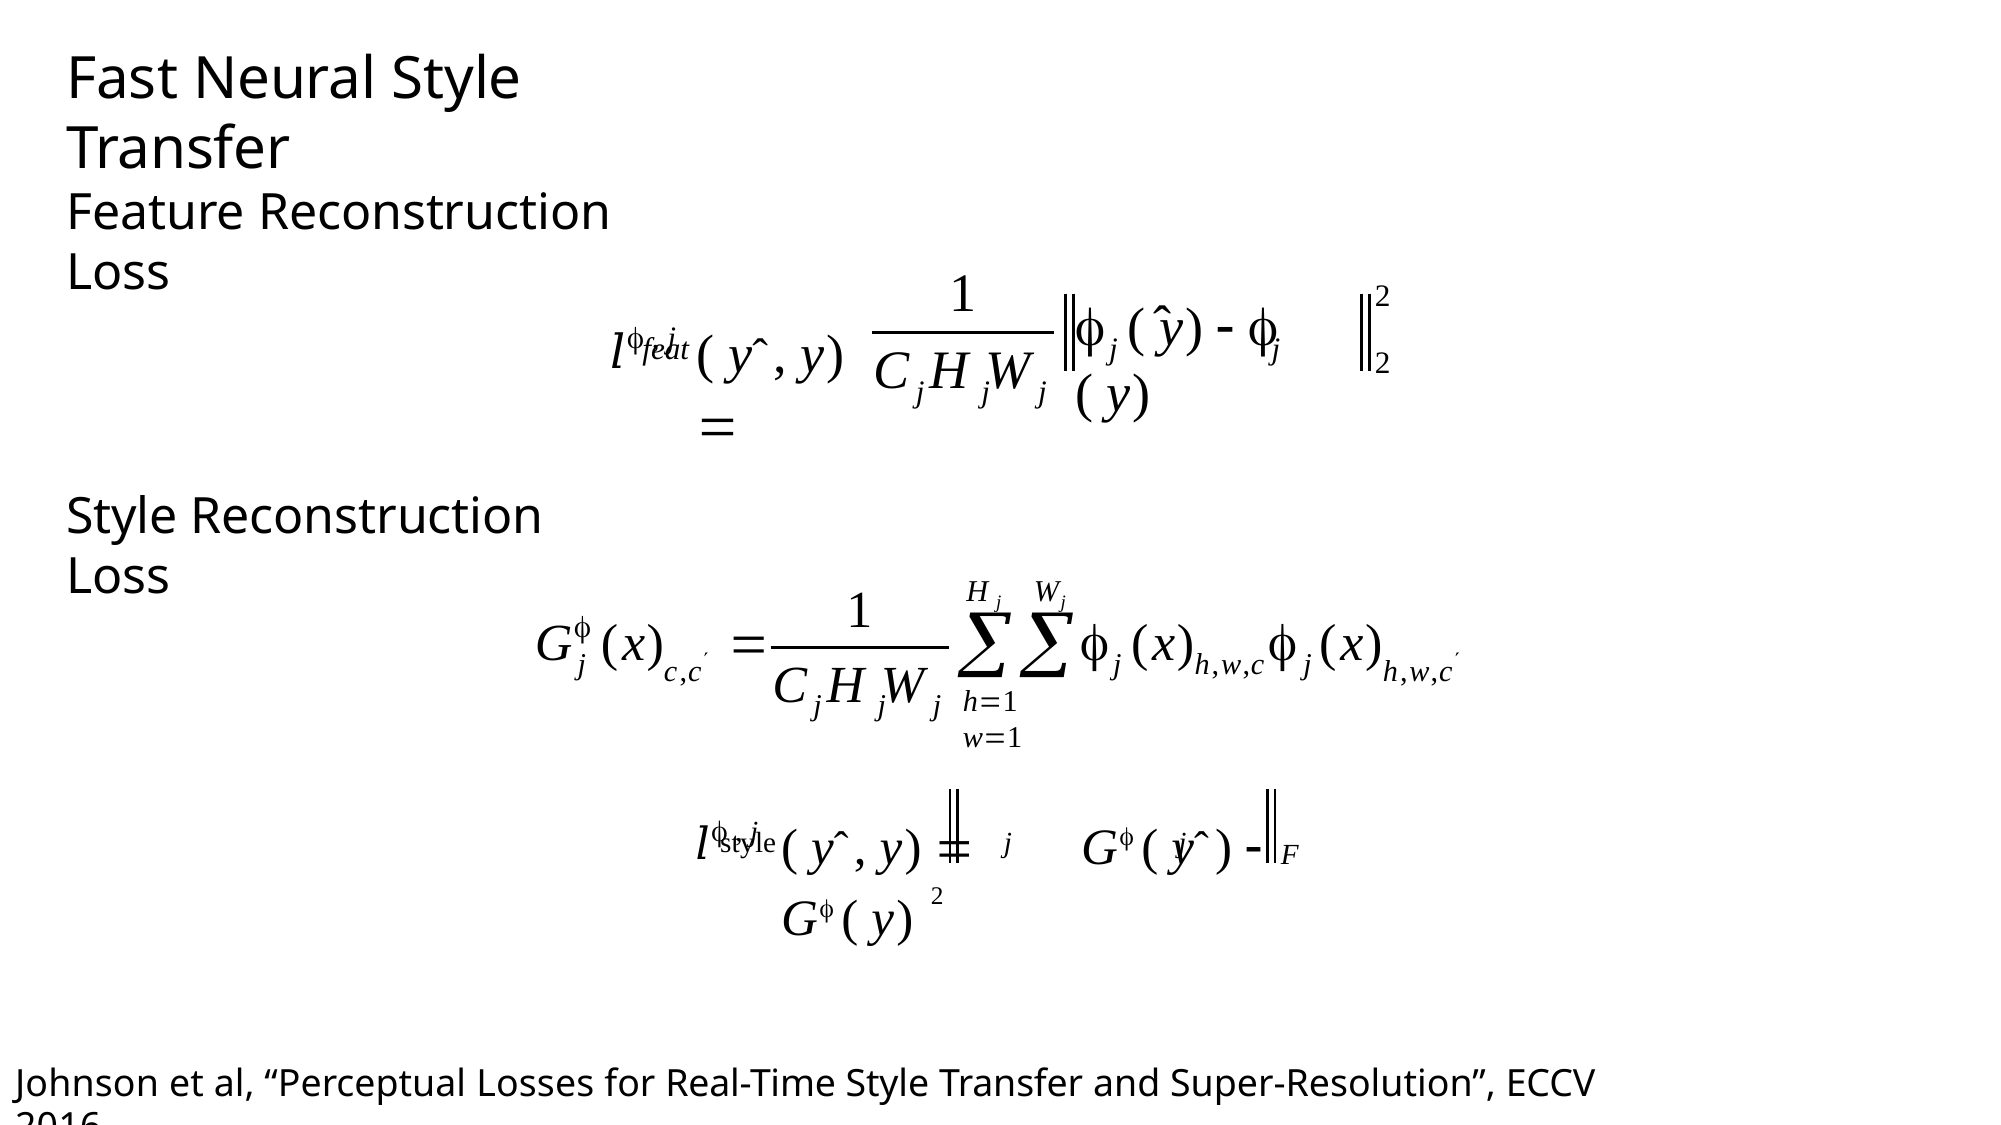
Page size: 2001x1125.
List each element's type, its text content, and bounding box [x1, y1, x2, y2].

text_box j j j [811, 683, 942, 722]
text_box  [572, 602, 593, 644]
text_box 𝑙 , j [602, 265, 683, 378]
text_box j j j [913, 368, 1047, 409]
text_box j [575, 672, 589, 681]
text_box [1063, 293, 1076, 372]
text_box  [699, 643, 710, 673]
text_box  (x) [1266, 603, 1384, 672]
text_box Feature Reconstruction Loss [64, 177, 709, 300]
text_box h,w,c j [1192, 641, 1312, 681]
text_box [1359, 293, 1372, 372]
text_box  [955, 591, 1082, 689]
text_box ( yˆ, y)  G ( yˆ)  G ( y) 2 [775, 785, 1302, 947]
text_box 𝑙 , j [687, 761, 765, 869]
text_box Johnson et al, “Perceptual Losses for Real-Time Style Transfer and Super-Resolution”, ECCV 2016 [13, 1059, 1665, 1125]
text_box style [765, 820, 775, 858]
text_box C H W [770, 647, 930, 713]
text_box Style Reconstruction Loss [64, 481, 647, 604]
text_box j [1111, 672, 1124, 681]
text_box  [726, 605, 760, 672]
text_box h1 w1 [960, 689, 1079, 754]
text_box  [1451, 643, 1461, 673]
text_box G (x) [532, 605, 665, 672]
text_box 1 [947, 255, 979, 323]
text_box H j Wj [960, 566, 1069, 591]
title Fast Neural Style Transfer [64, 37, 748, 228]
text_box  ( y)   ( y) [1073, 286, 1359, 423]
text_box 1 [844, 572, 875, 638]
text_box 2 [1372, 339, 1393, 380]
text_box ( yˆ, y)  [694, 289, 861, 454]
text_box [1265, 788, 1277, 864]
text_box C H W [871, 331, 1035, 399]
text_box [948, 788, 960, 864]
text_box  (x) [1082, 603, 1195, 672]
text_box 2 [1372, 273, 1393, 313]
text_box feat [683, 326, 692, 366]
text_box c,c [661, 649, 704, 688]
text_box h,w,c [1380, 649, 1456, 688]
